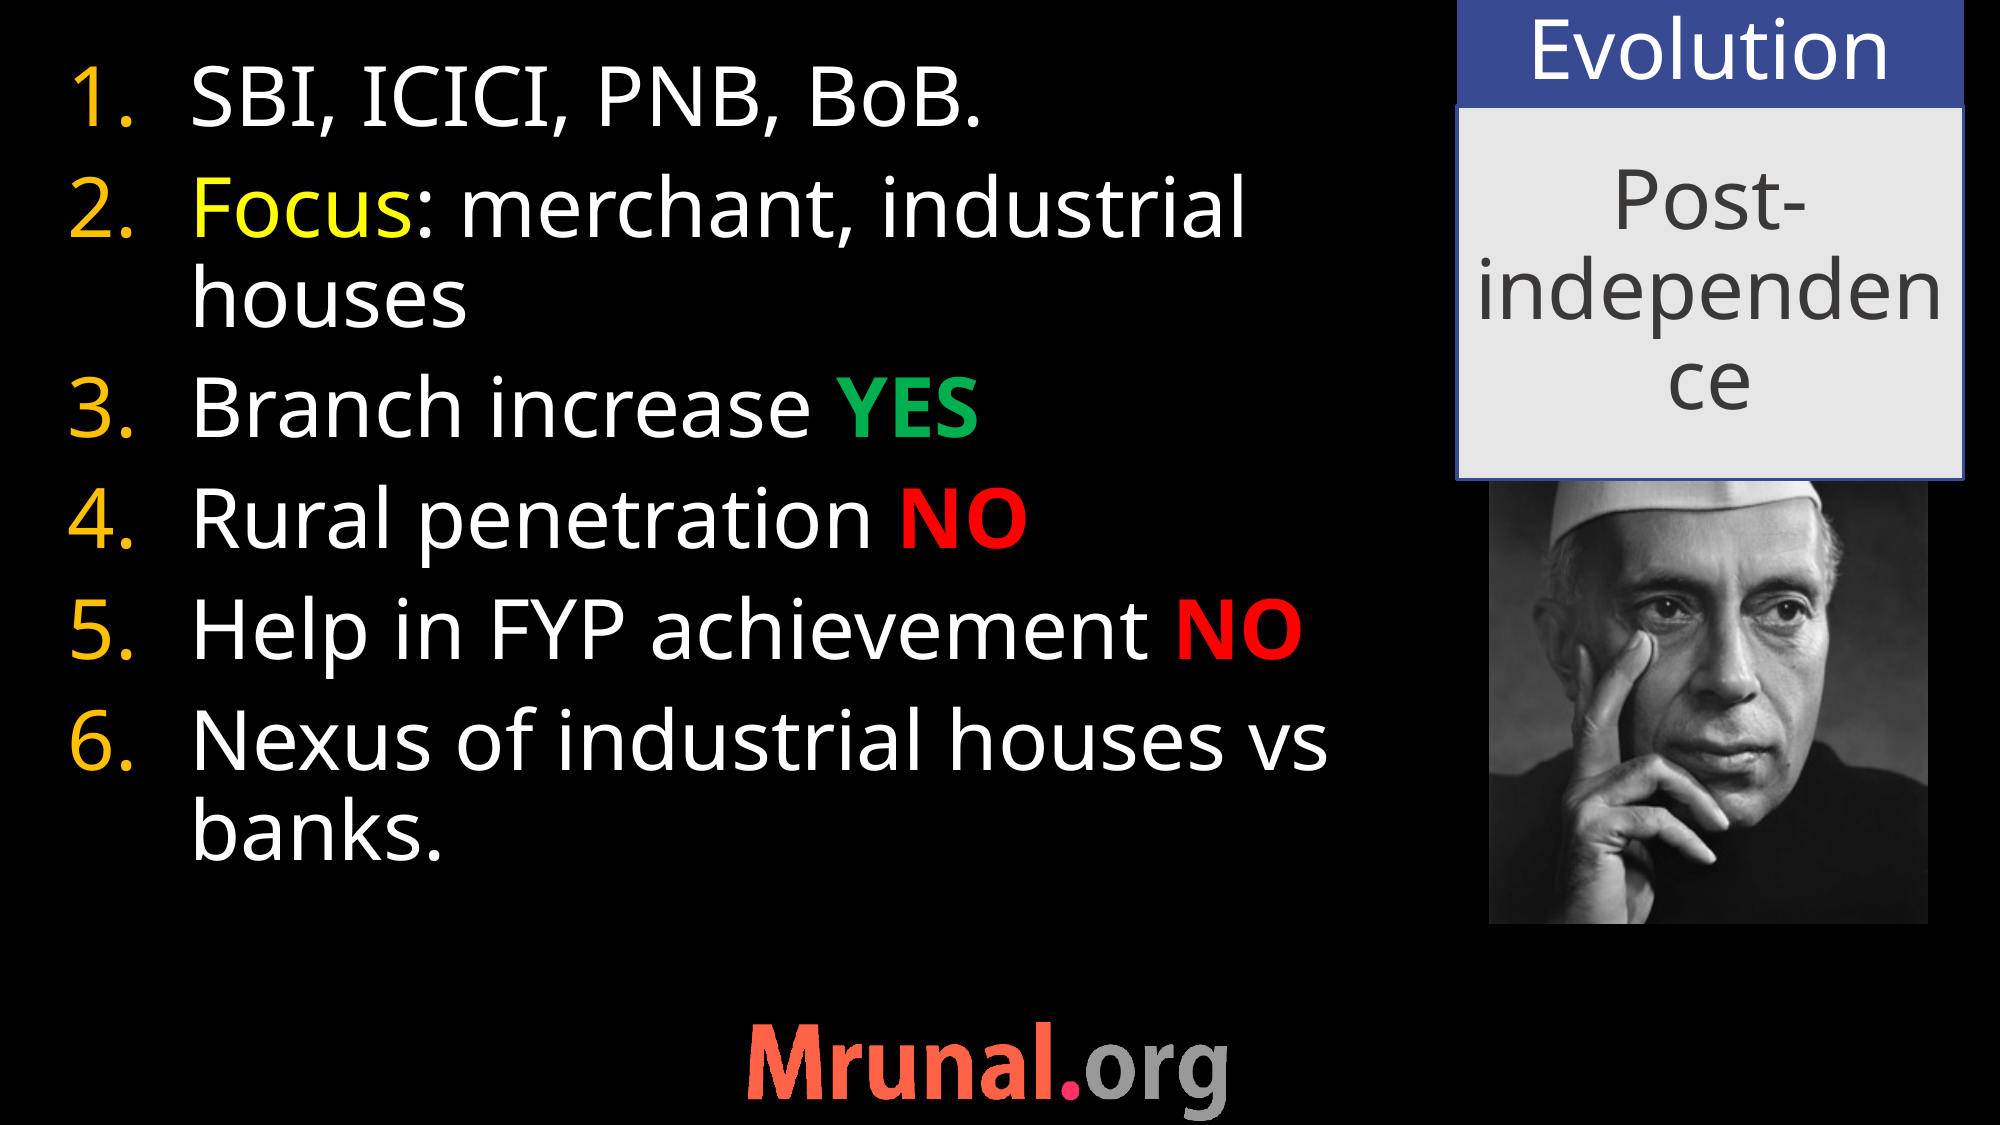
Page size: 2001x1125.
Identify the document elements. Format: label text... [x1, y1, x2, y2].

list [1489, 371, 1928, 924]
list Evolution [1457, 0, 1964, 106]
title Post-independence [1455, 104, 1965, 481]
picture [741, 1014, 1230, 1125]
list SBI, ICICI, PNB, BoB. Focus: merchant, industrial houses Branch increase YES Rural penetration NO Help in FYP achievement NO Nexus of industrial houses vs banks. [52, 47, 1447, 1014]
